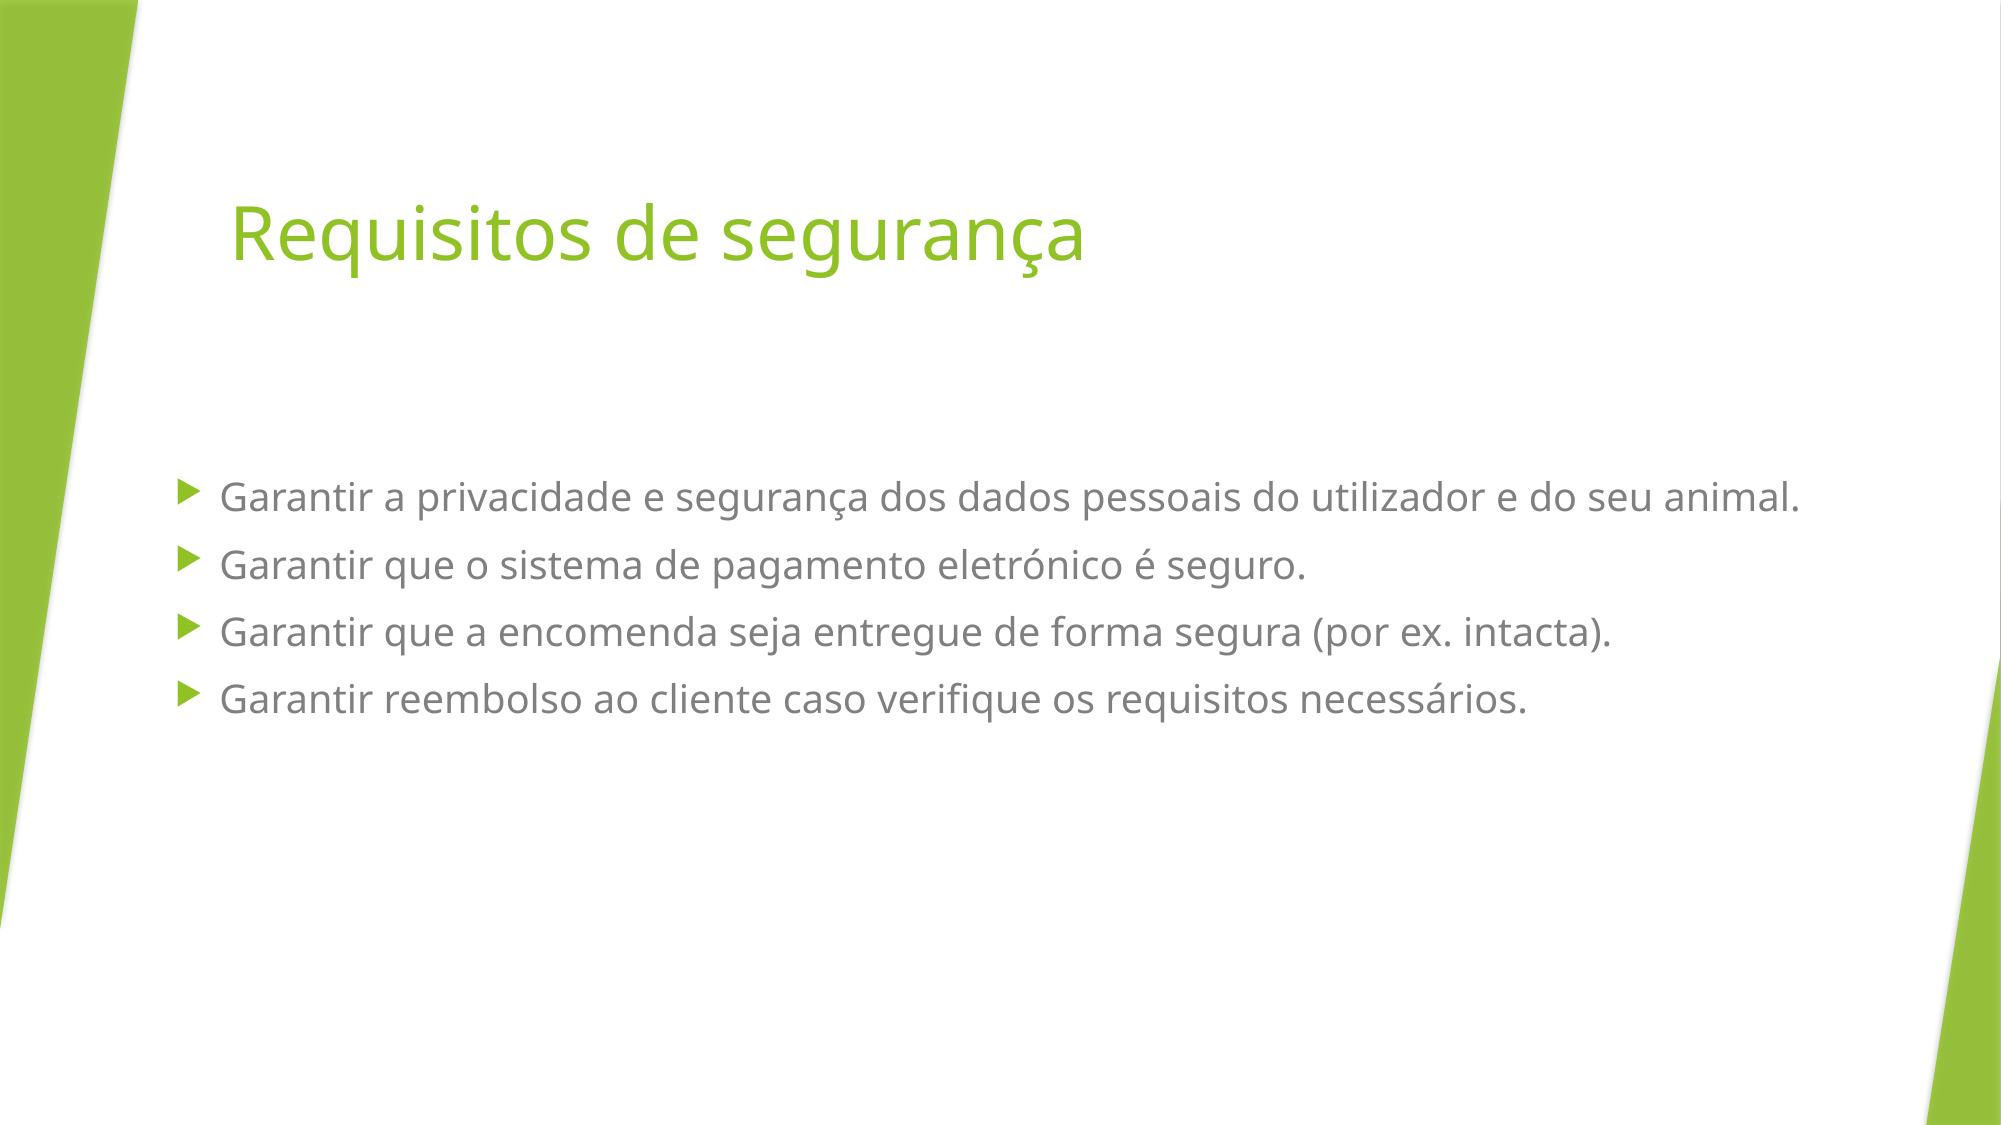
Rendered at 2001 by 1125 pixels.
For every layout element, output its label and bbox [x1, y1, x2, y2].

text_box [0, 0, 2000, 1125]
